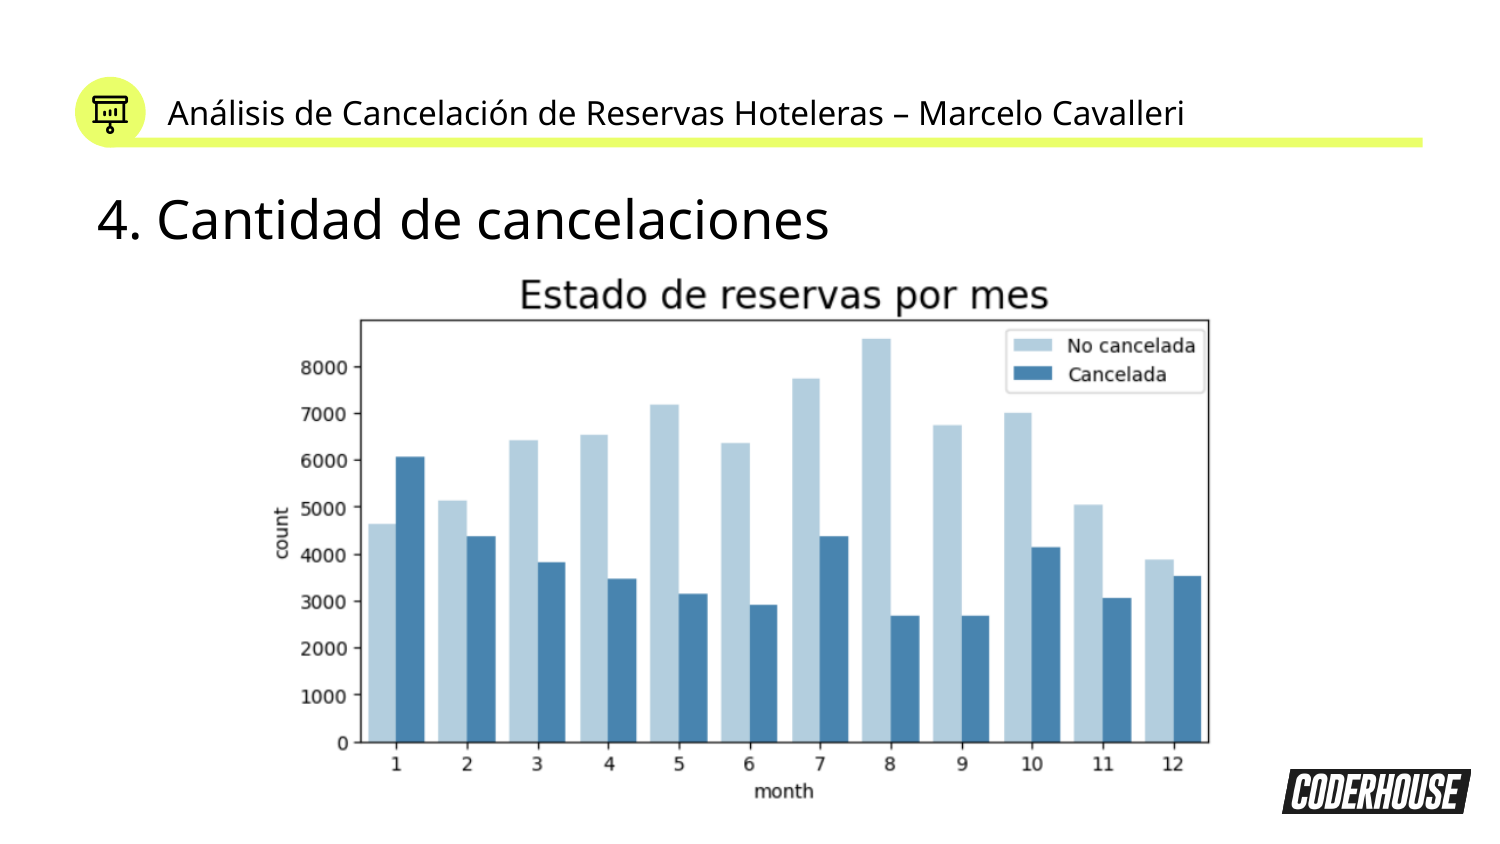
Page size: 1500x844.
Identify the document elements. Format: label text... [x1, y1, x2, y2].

picture [1281, 769, 1471, 814]
text_box 4. Cantidad de cancelaciones [82, 177, 1401, 266]
text_box Análisis de Cancelación de Reservas Hoteleras – Marcelo Cavalleri [152, 76, 1322, 137]
picture [266, 266, 1217, 810]
text_box [150, 137, 1423, 148]
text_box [74, 76, 146, 148]
